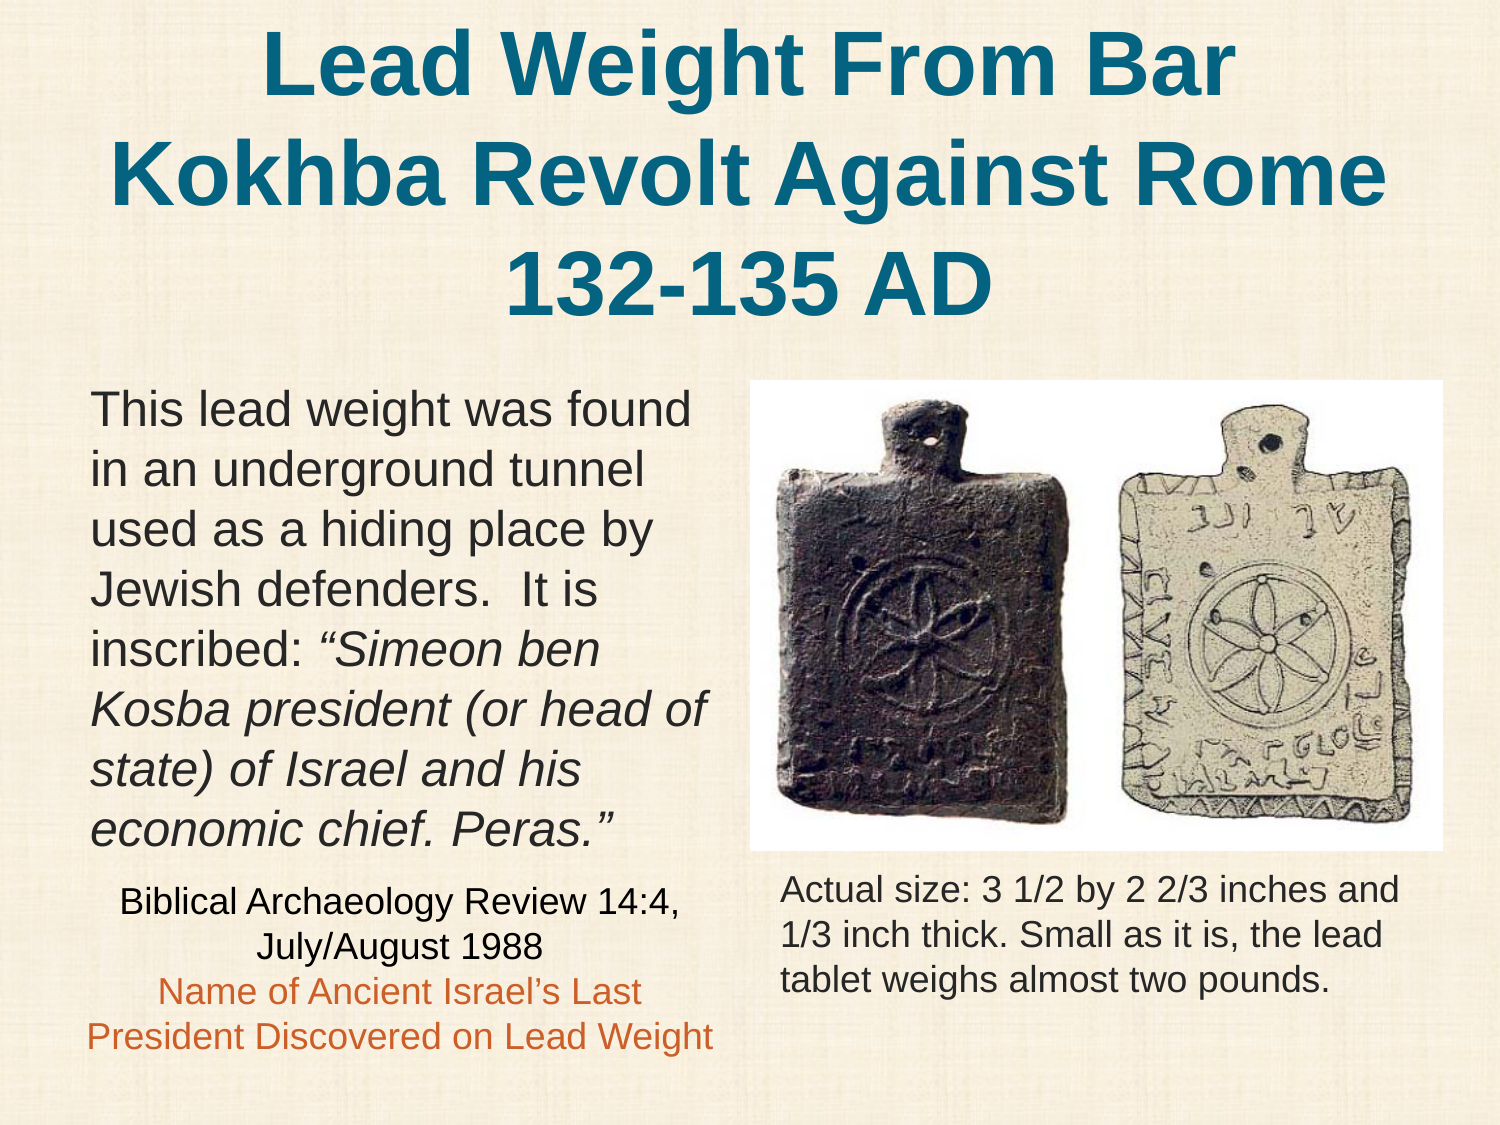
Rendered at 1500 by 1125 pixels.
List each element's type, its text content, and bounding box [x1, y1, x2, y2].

picture [0, 0, 1500, 1125]
text_box Actual size: 3 1/2 by 2 2/3 inches and 1/3 inch thick. Small as it is, the lead tablet weighs almost two pounds. [765, 858, 1428, 1125]
text_box Biblical Archaeology Review 14:4, July/August 1988 Name of Ancient Israel’s Last President Discovered on Lead Weight [62, 870, 738, 1065]
text_box This lead weight was found in an underground tunnel used as a hiding place by Jewish defenders. It is inscribed: “Simeon ben Kosba president (or head of state) of Israel and his economic chief. Peras.” [75, 369, 738, 870]
text_box Lead Weight From Bar Kokhba Revolt Against Rome 132-135 AD [75, 74, 1425, 263]
